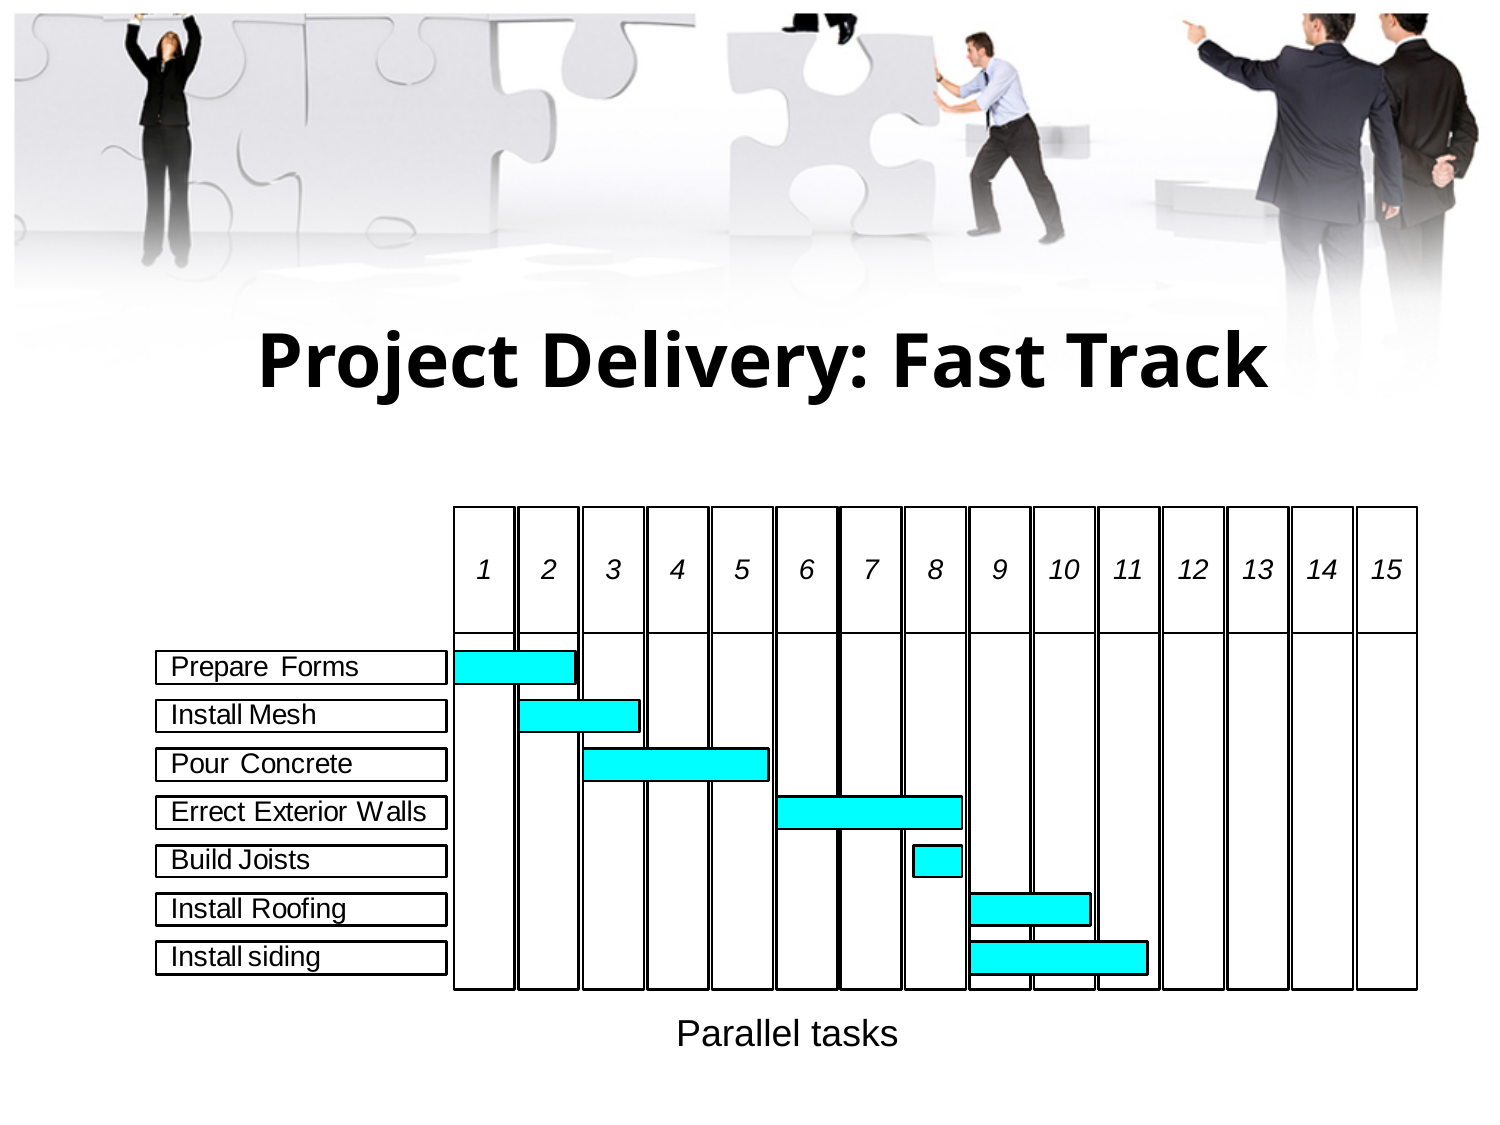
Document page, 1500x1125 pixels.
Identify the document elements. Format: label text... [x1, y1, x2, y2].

title Project Delivery: Fast Track [124, 312, 1401, 404]
picture [0, 0, 1500, 1125]
text_box Parallel tasks [661, 1007, 914, 1107]
